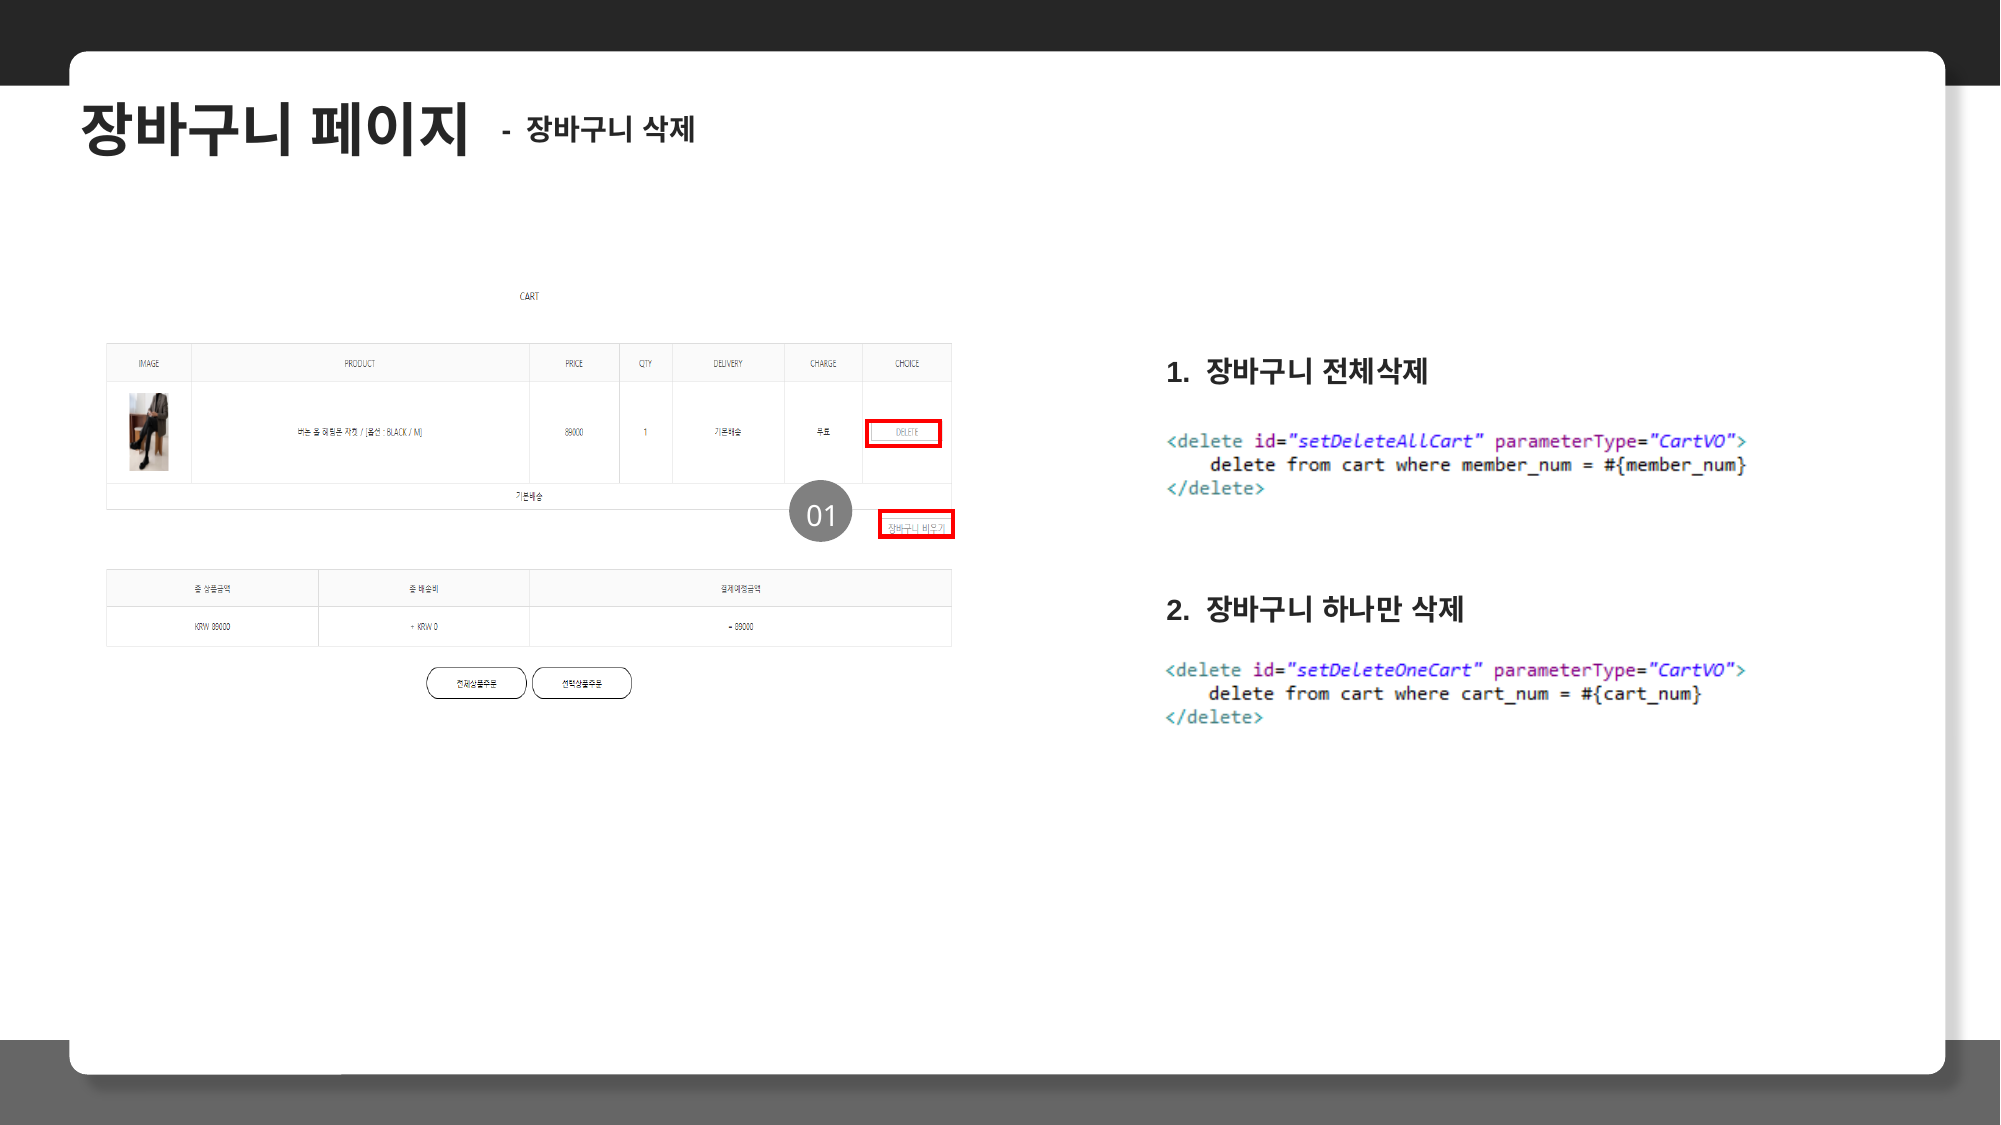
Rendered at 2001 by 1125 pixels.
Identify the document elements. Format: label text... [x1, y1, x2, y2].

picture [1151, 652, 1757, 755]
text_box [789, 480, 855, 542]
text_box 2. 장바구니 하나만 삭제 [1151, 583, 1529, 634]
text_box 장바구니 페이지 [65, 85, 487, 171]
text_box [68, 50, 1947, 1076]
text_box [0, 0, 2000, 87]
text_box [0, 1039, 2000, 1125]
picture [1151, 421, 1775, 512]
text_box 1. 장바구니 전체삭제 [1151, 346, 1490, 396]
text_box - 장바구니 삭제 [486, 103, 734, 154]
picture [100, 272, 965, 715]
